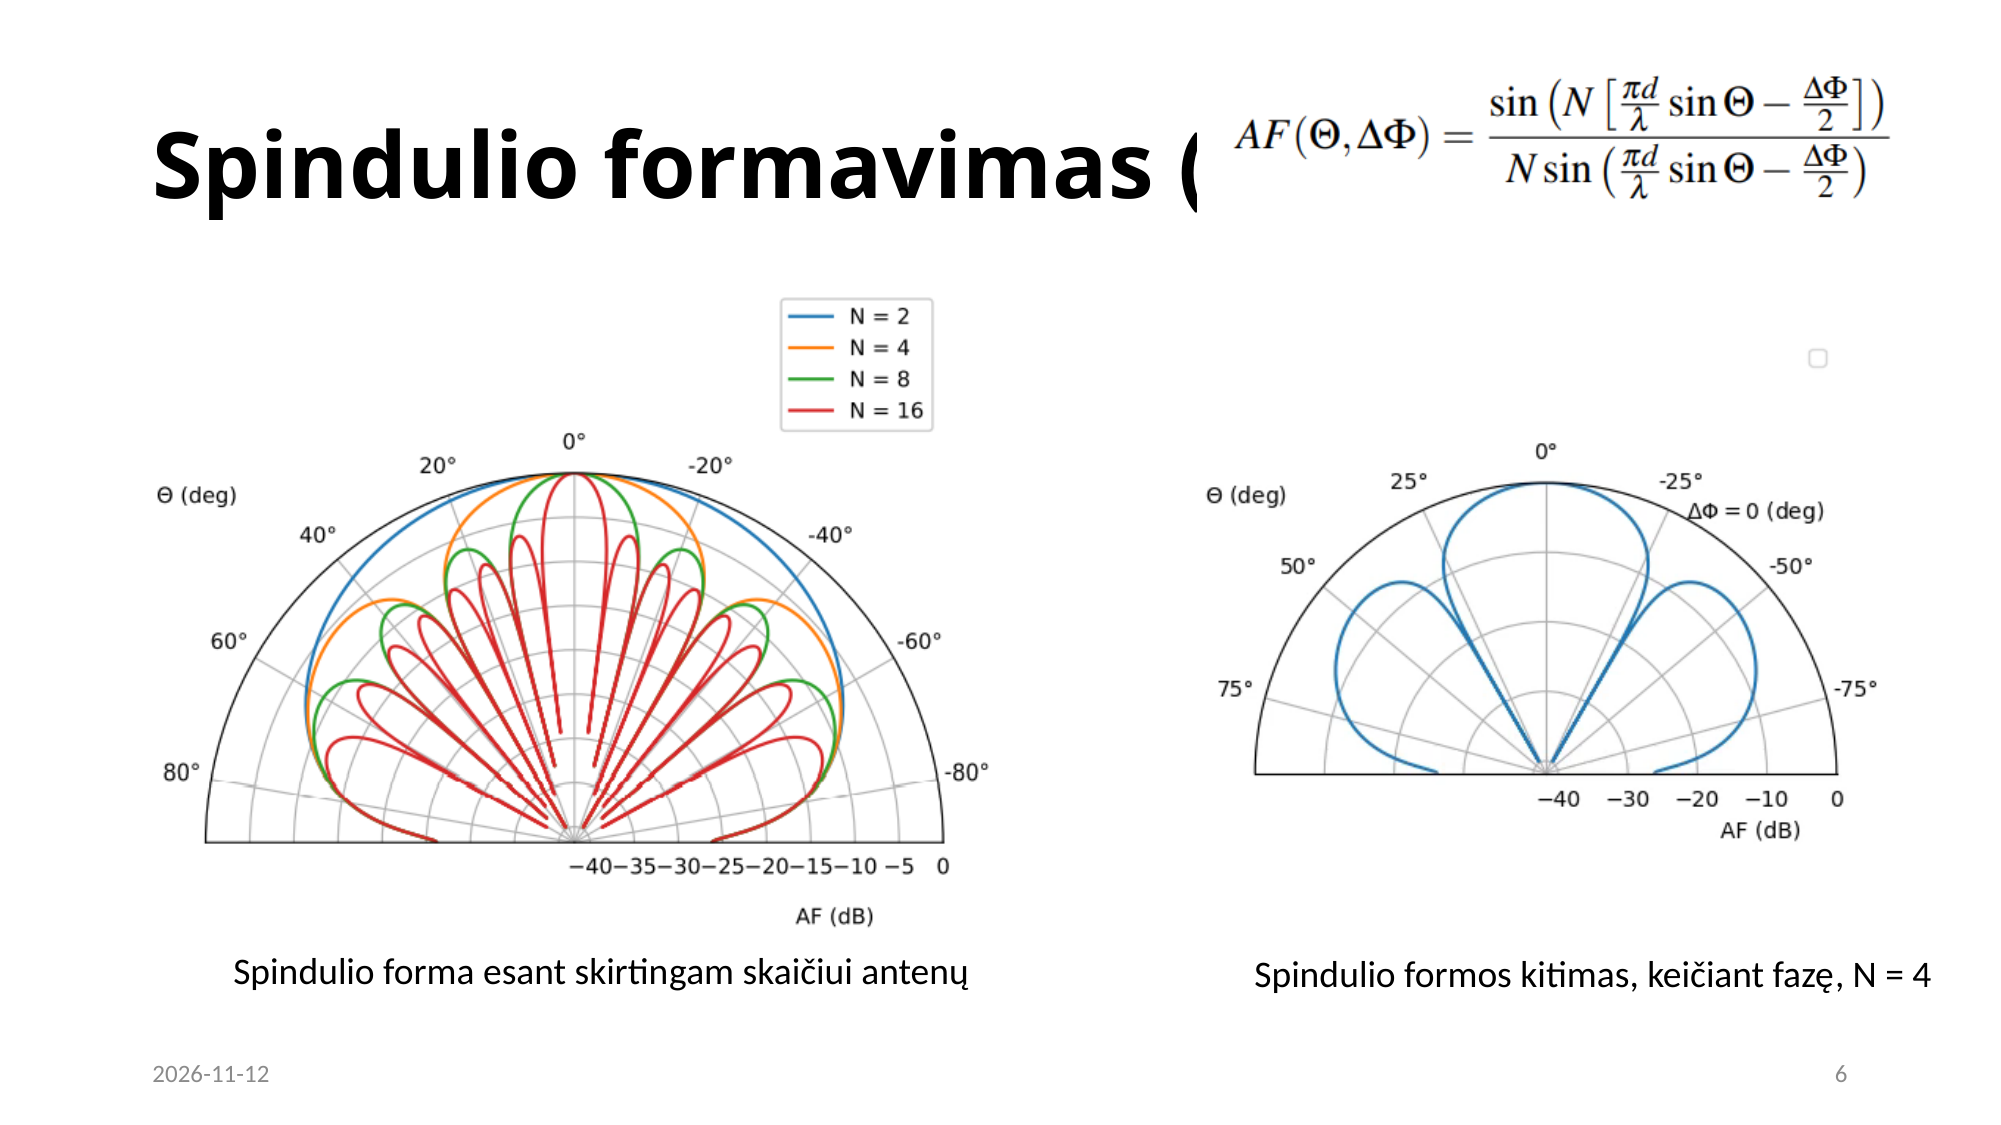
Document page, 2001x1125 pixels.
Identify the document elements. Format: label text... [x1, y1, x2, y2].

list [1029, 246, 2000, 1003]
slide_number 6 [1412, 1042, 1863, 1103]
title Spindulio formavimas (2) [137, 59, 1863, 246]
picture [46, 221, 1067, 959]
picture [1197, 36, 1936, 227]
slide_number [137, 1042, 588, 1103]
text_box Spindulio forma esant skirtingam skaičiui antenų [218, 959, 985, 1000]
